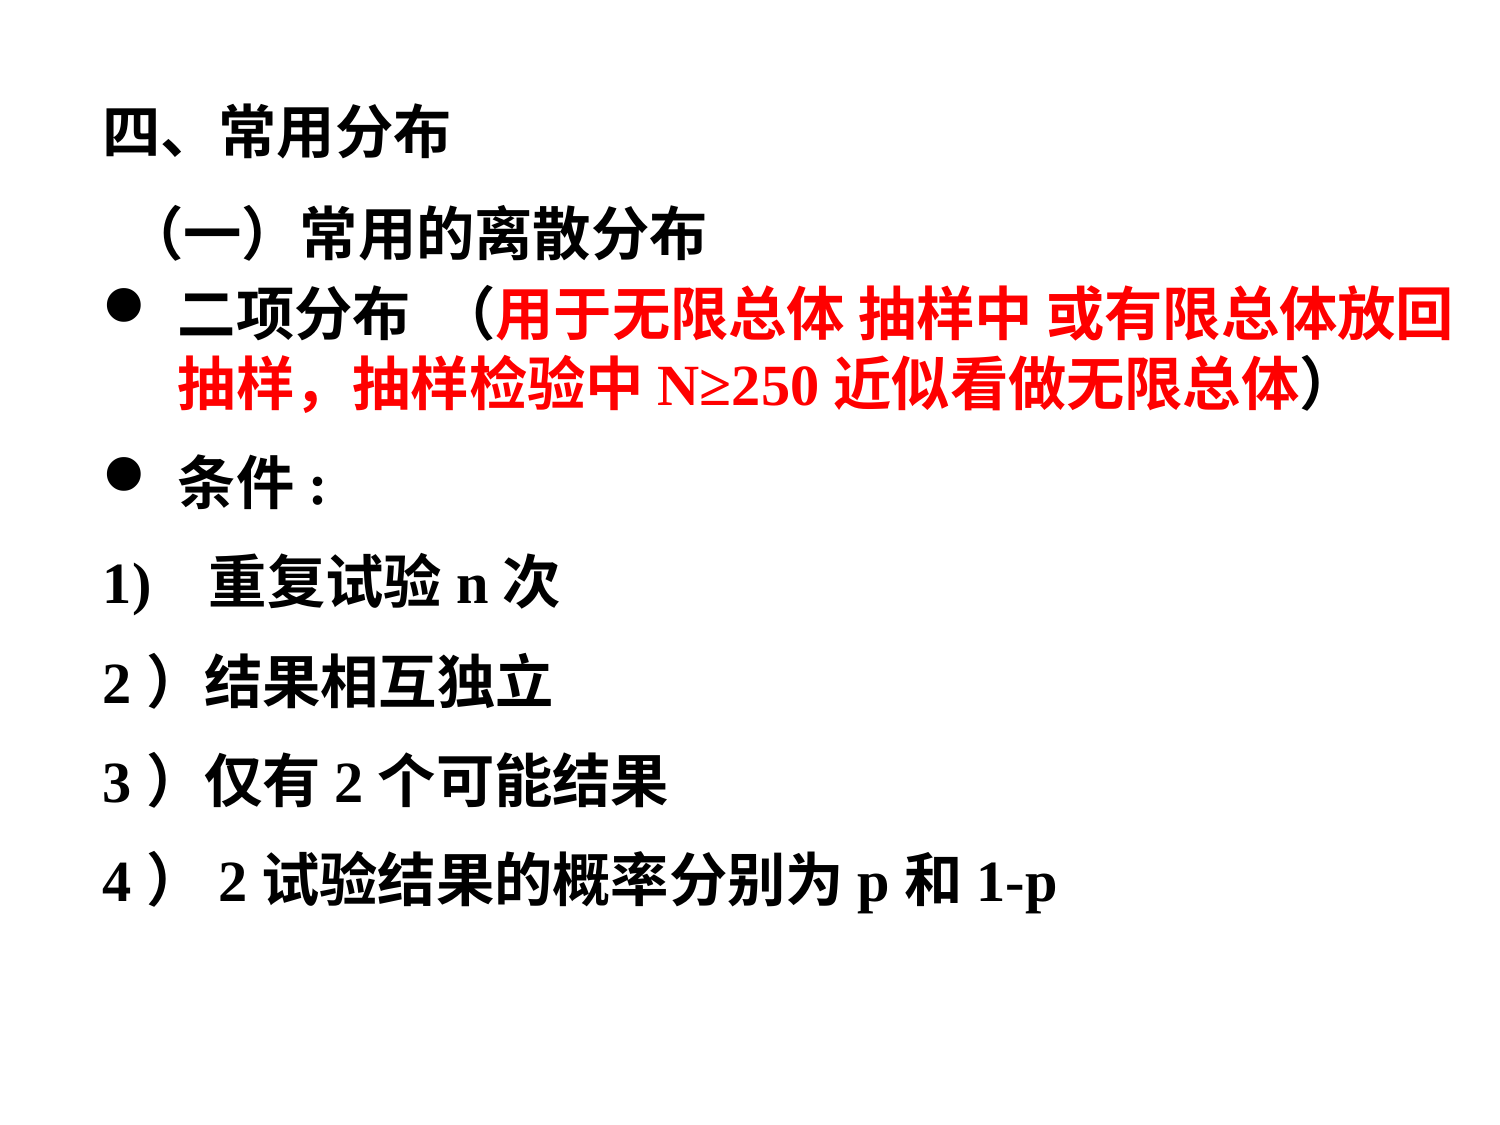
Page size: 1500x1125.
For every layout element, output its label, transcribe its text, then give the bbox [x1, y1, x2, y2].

text_box 二项分布 （用于无限总体 抽样中 或有限总体放回抽样，抽样检验中N≥250近似看做无限总体） 条件: 1) 重复试验n次 2）结果相互独立 3）仅有2个可能结果 4）2试验结果的概率分别为p和1-p [88, 269, 1471, 921]
text_box 四、常用分布 [87, 87, 788, 173]
text_box （一）常用的离散分布 [110, 189, 911, 269]
